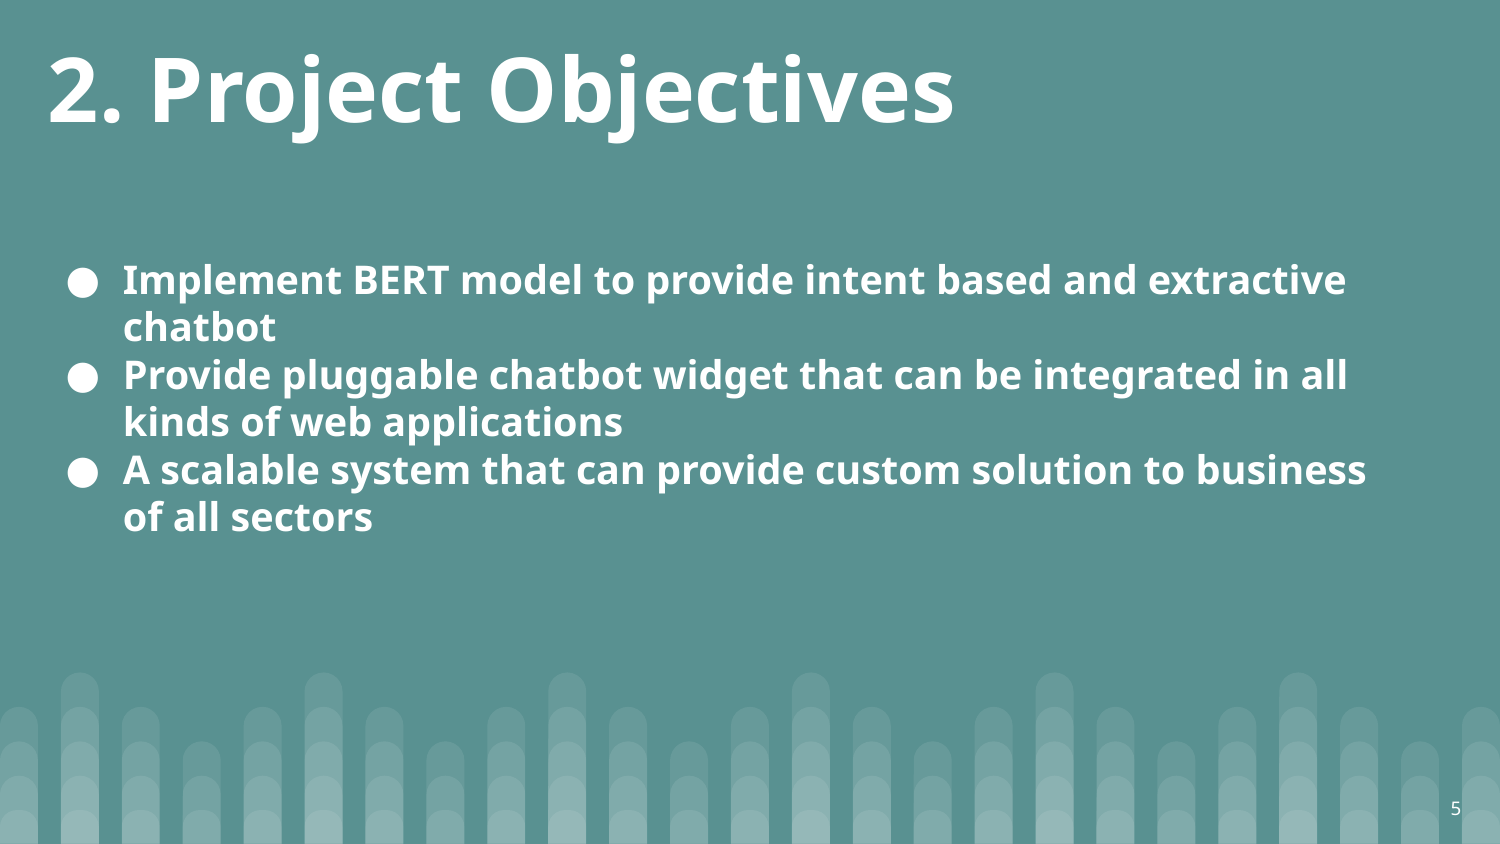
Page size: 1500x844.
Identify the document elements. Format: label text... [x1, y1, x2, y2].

slide_number 5 [1386, 777, 1477, 842]
text_box Implement BERT model to provide intent based and extractive chatbot Provide pluggable chatbot widget that can be integrated in all kinds of web applications A scalable system that can provide custom solution to business of all sectors [32, 239, 1392, 603]
title 2. Project Objectives [32, 32, 1439, 142]
